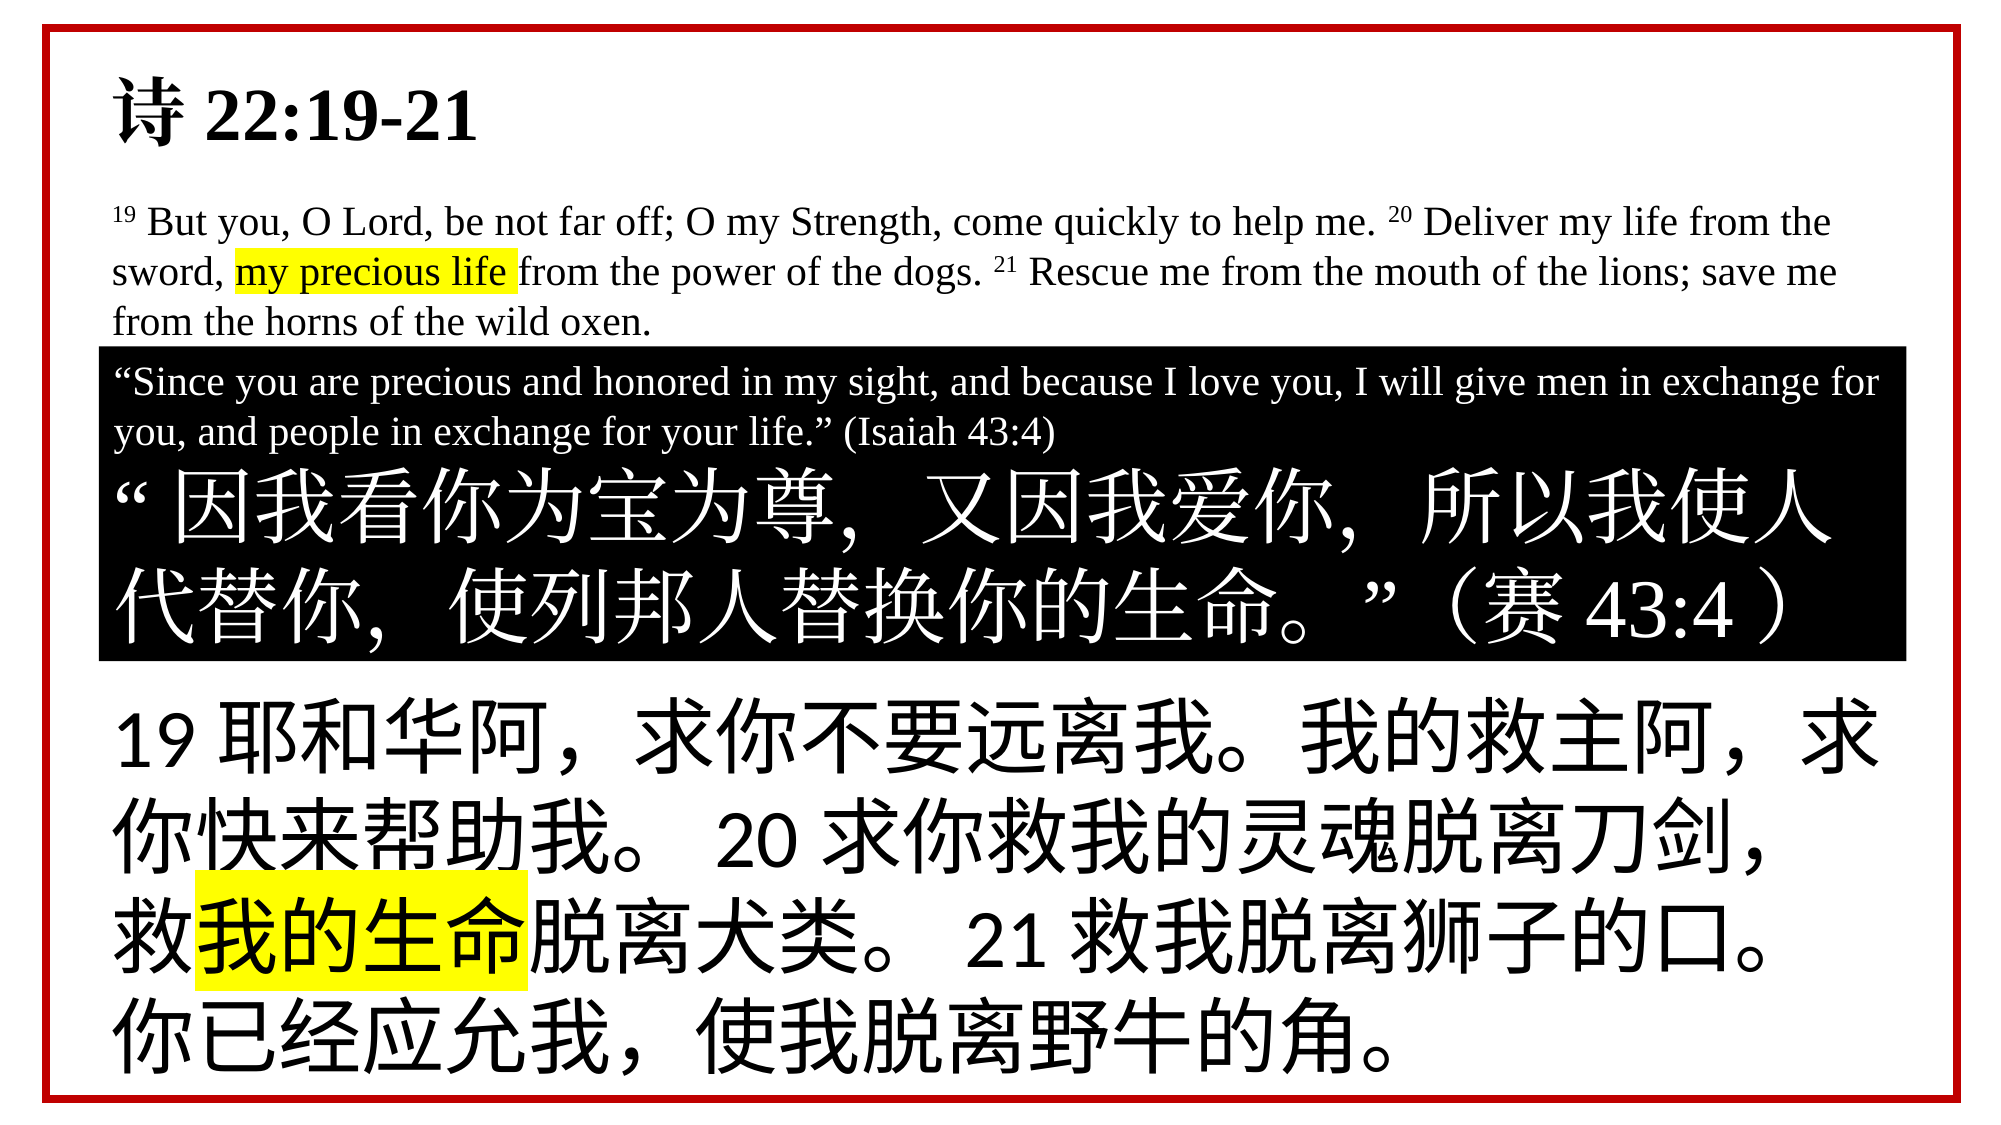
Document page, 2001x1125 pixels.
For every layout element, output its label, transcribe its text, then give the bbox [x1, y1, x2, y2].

text_box [45, 27, 1958, 1100]
text_box “Since you are precious and honored in my sight, and because I love you, I will give men in exchange for you, and people in exchange for your life.” (Isaiah 43:4) “因我看你为宝为尊，又因我爱你，所以我使人代替你，使列邦人替换你的生命。”（赛43:4） [98, 346, 1907, 662]
text_box 19 But you, O Lord, be not far off; O my Strength, come quickly to help me. 20 Deliver my life from the sword, my precious life from the power of the dogs. 21 Rescue me from the mouth of the lions; save me from the horns of the wild oxen. 19耶和华阿，求你不要远离我。我的救主阿，求你快来帮助我。20求你救我的灵魂脱离刀剑，救我的生命脱离犬类。21救我脱离狮子的口。你已经应允我，使我脱离野牛的角。 [97, 186, 1907, 1091]
